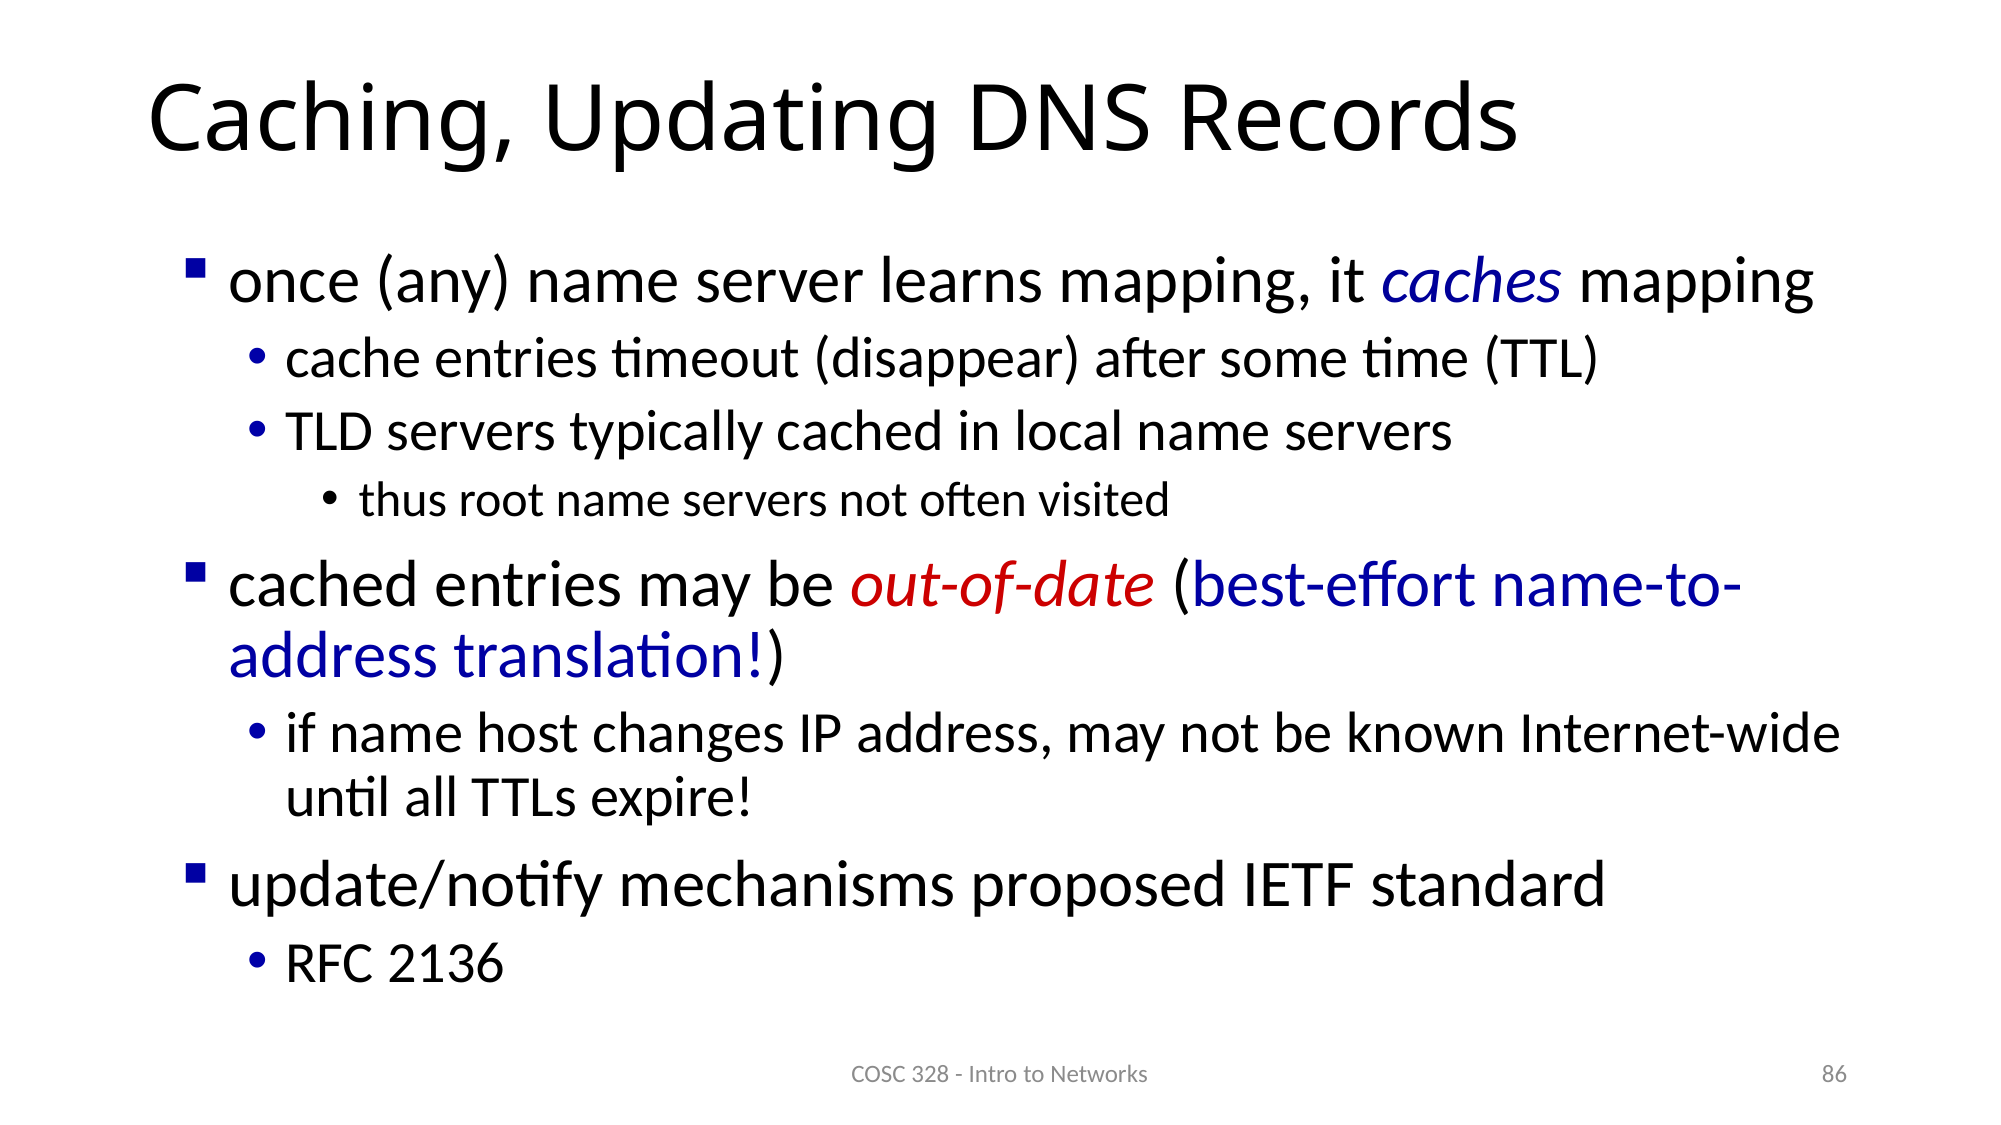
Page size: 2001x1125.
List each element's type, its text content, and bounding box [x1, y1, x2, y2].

text_box once (any) name server learns mapping, it caches mapping cache entries timeout (disappear) after some time (TTL) TLD servers typically cached in local name servers thus root name servers not often visited cached entries may be out-of-date (best-effort name-to-address translation!) if name host changes IP address, may not be known Internet-wide until all TTLs expire! update/notify mechanisms proposed IETF standard RFC 2136 [156, 237, 1882, 1014]
footer COSC 328 - Intro to Networks [662, 1042, 1338, 1103]
title Caching, Updating DNS Records [131, 47, 1856, 195]
slide_number 86 [1412, 1042, 1863, 1103]
